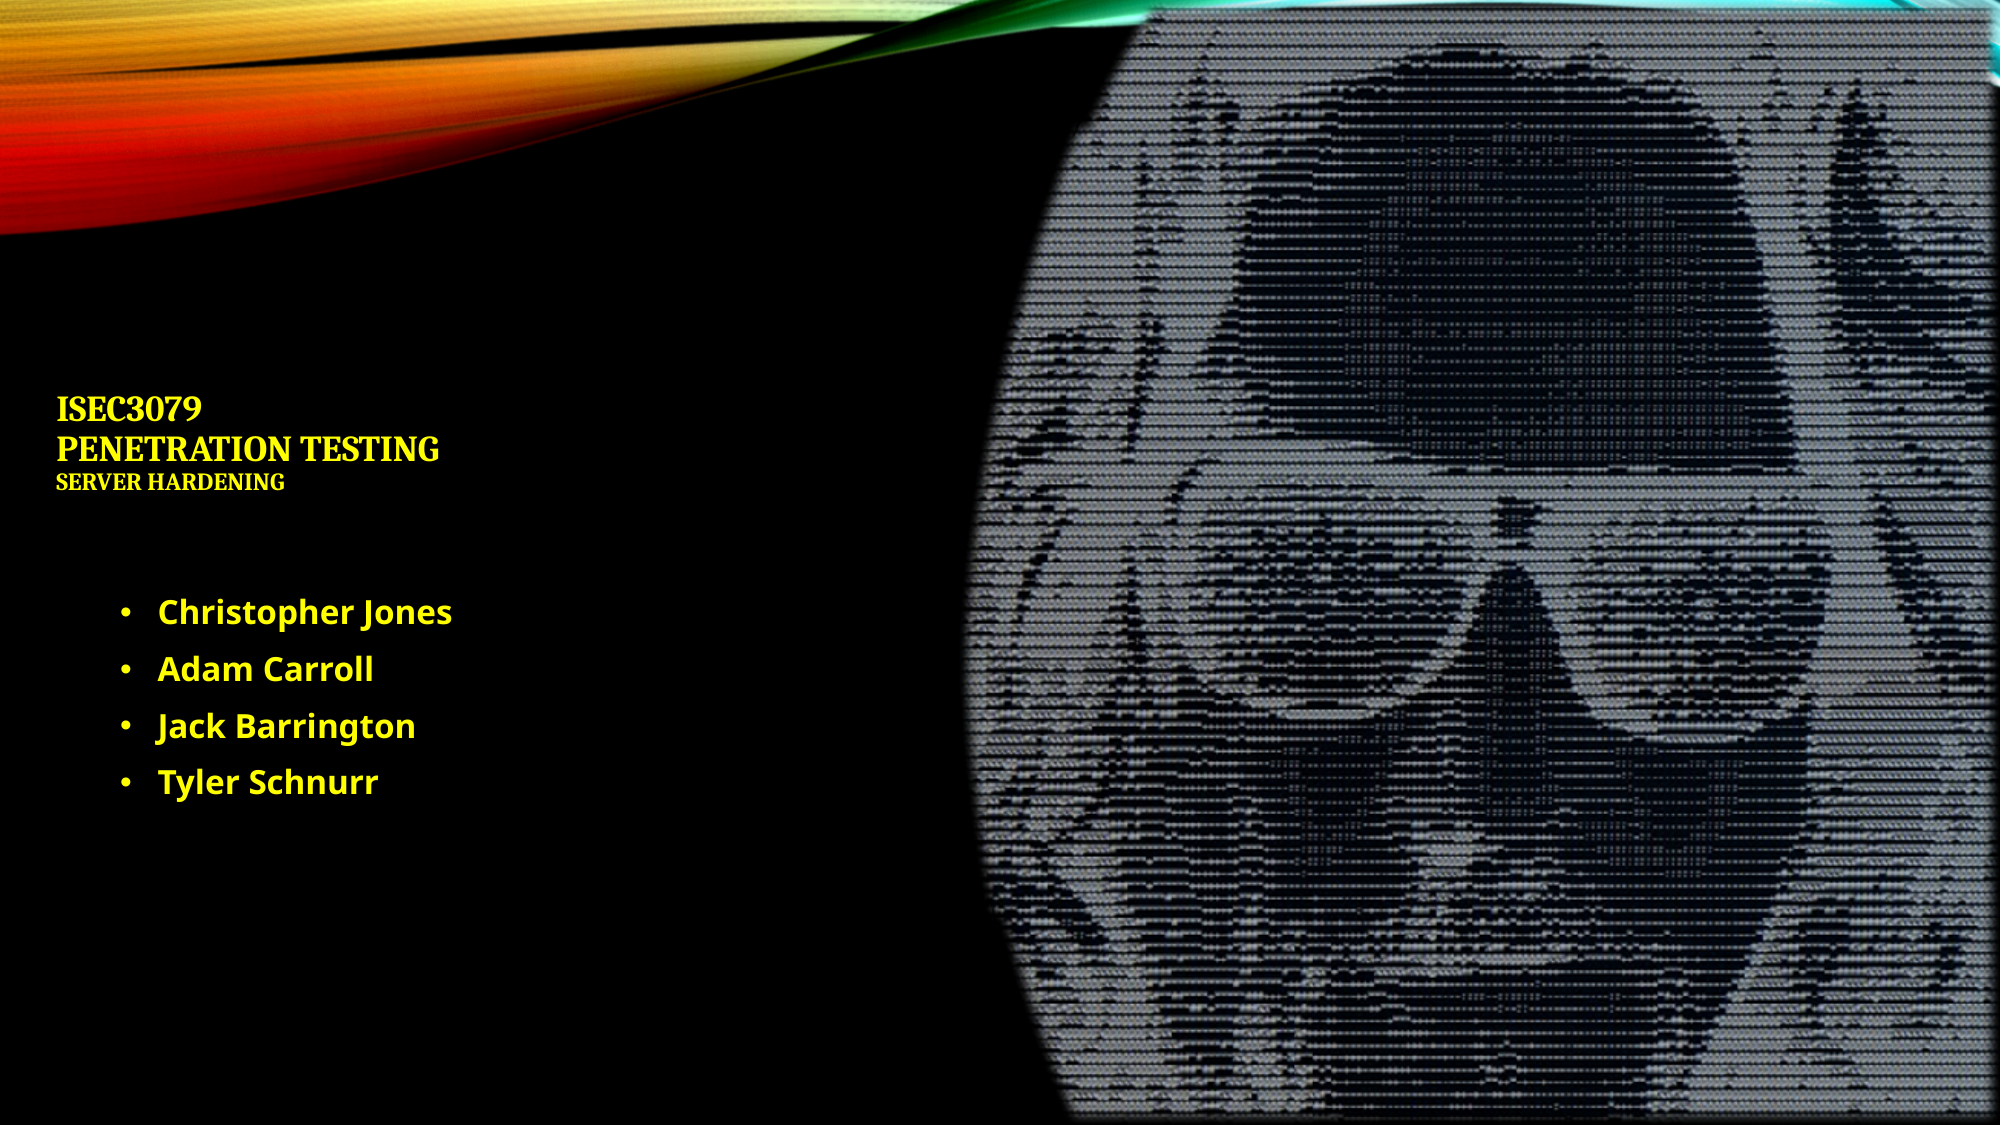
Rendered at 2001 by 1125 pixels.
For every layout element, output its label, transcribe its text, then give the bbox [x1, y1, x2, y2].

title ISEC3079 Penetration Testing Server Hardening [41, 168, 959, 563]
list Christopher Jones Adam Carroll Jack Barrington Tyler Schnurr [105, 471, 802, 1016]
picture [0, 0, 2000, 1125]
